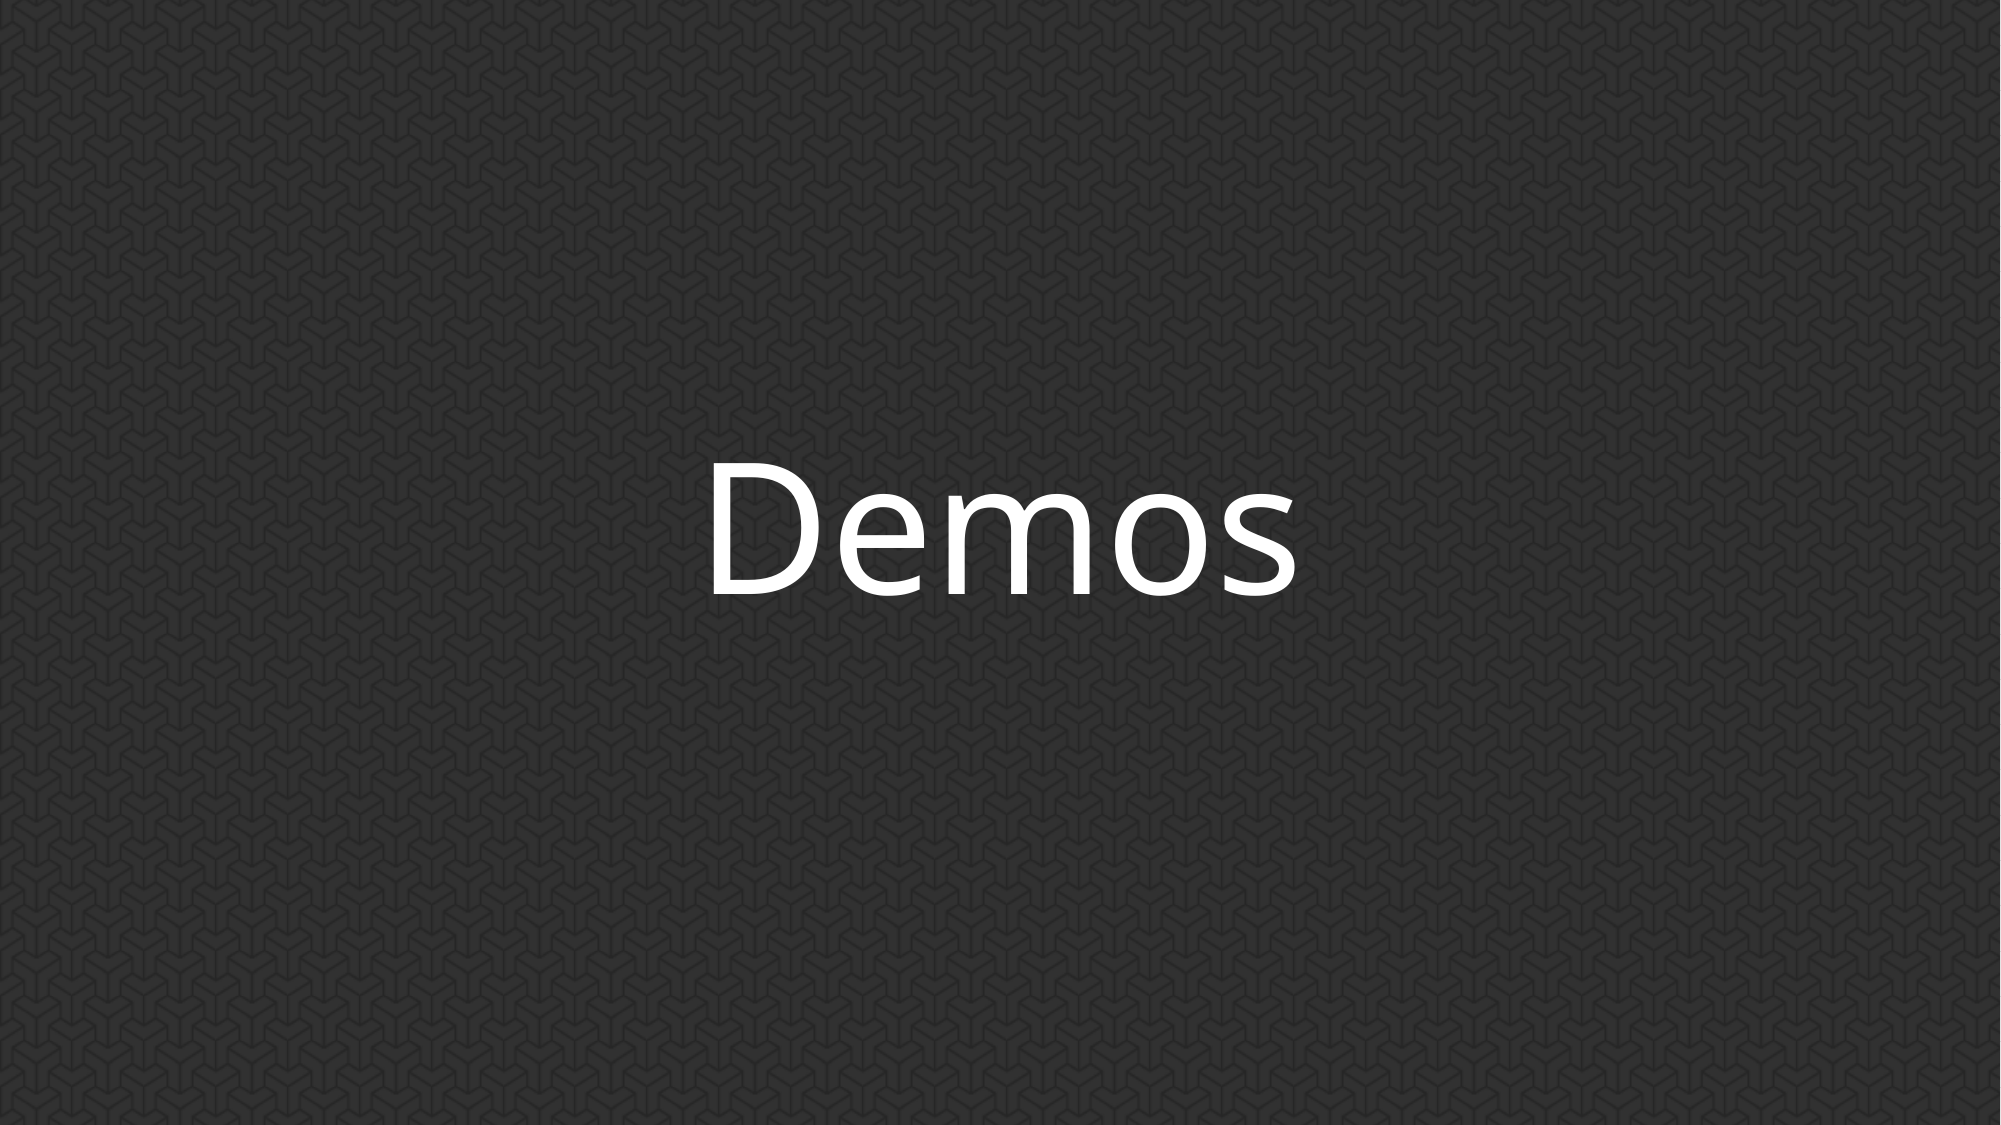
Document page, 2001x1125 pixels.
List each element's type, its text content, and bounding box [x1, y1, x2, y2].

title Demos [137, 426, 1863, 645]
picture [0, 0, 2001, 1125]
